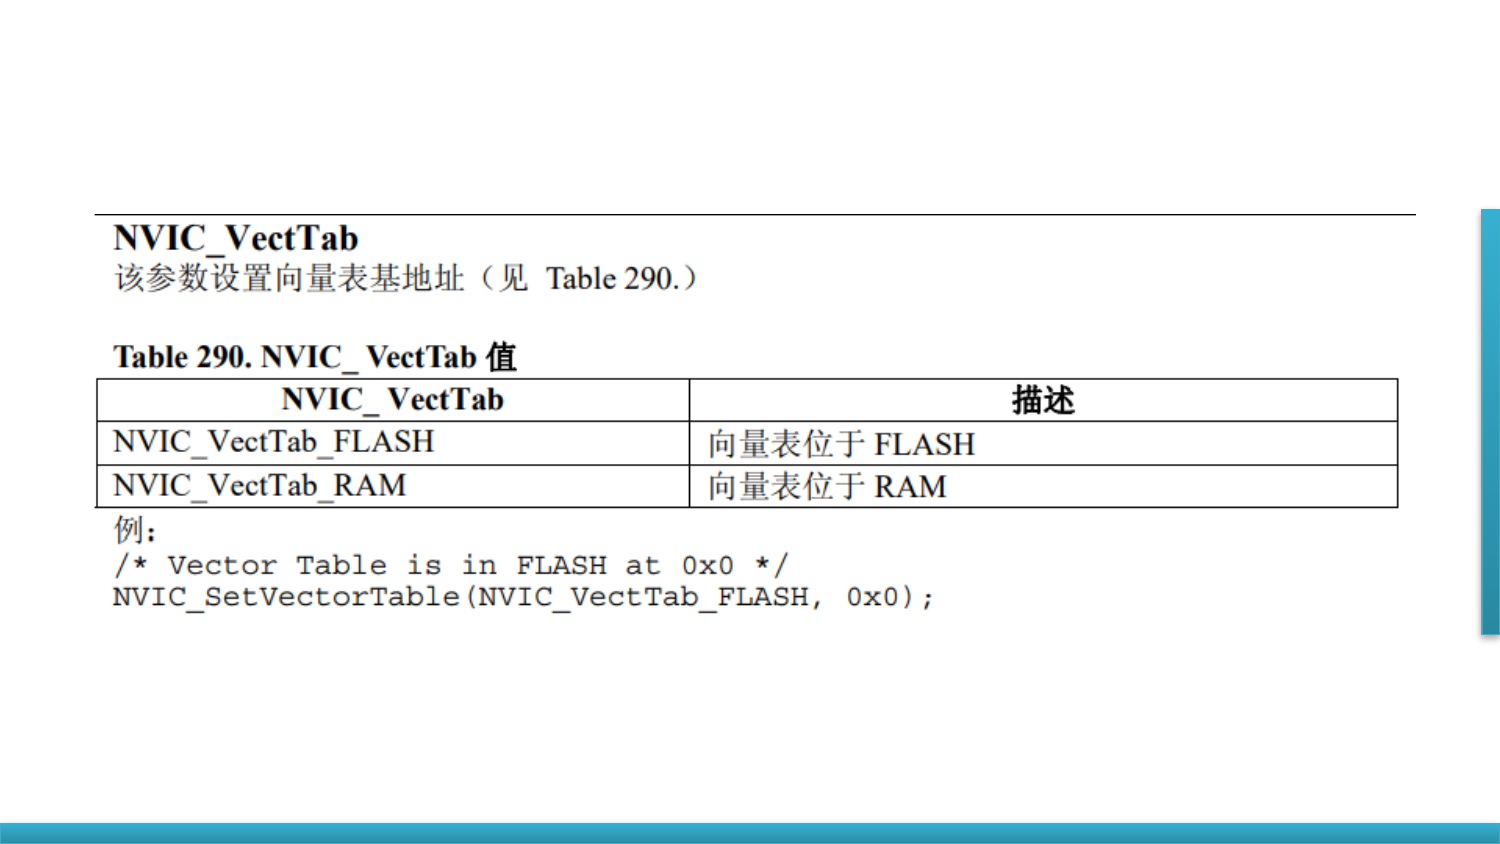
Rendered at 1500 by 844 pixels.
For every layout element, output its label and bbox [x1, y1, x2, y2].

picture [84, 214, 1416, 630]
